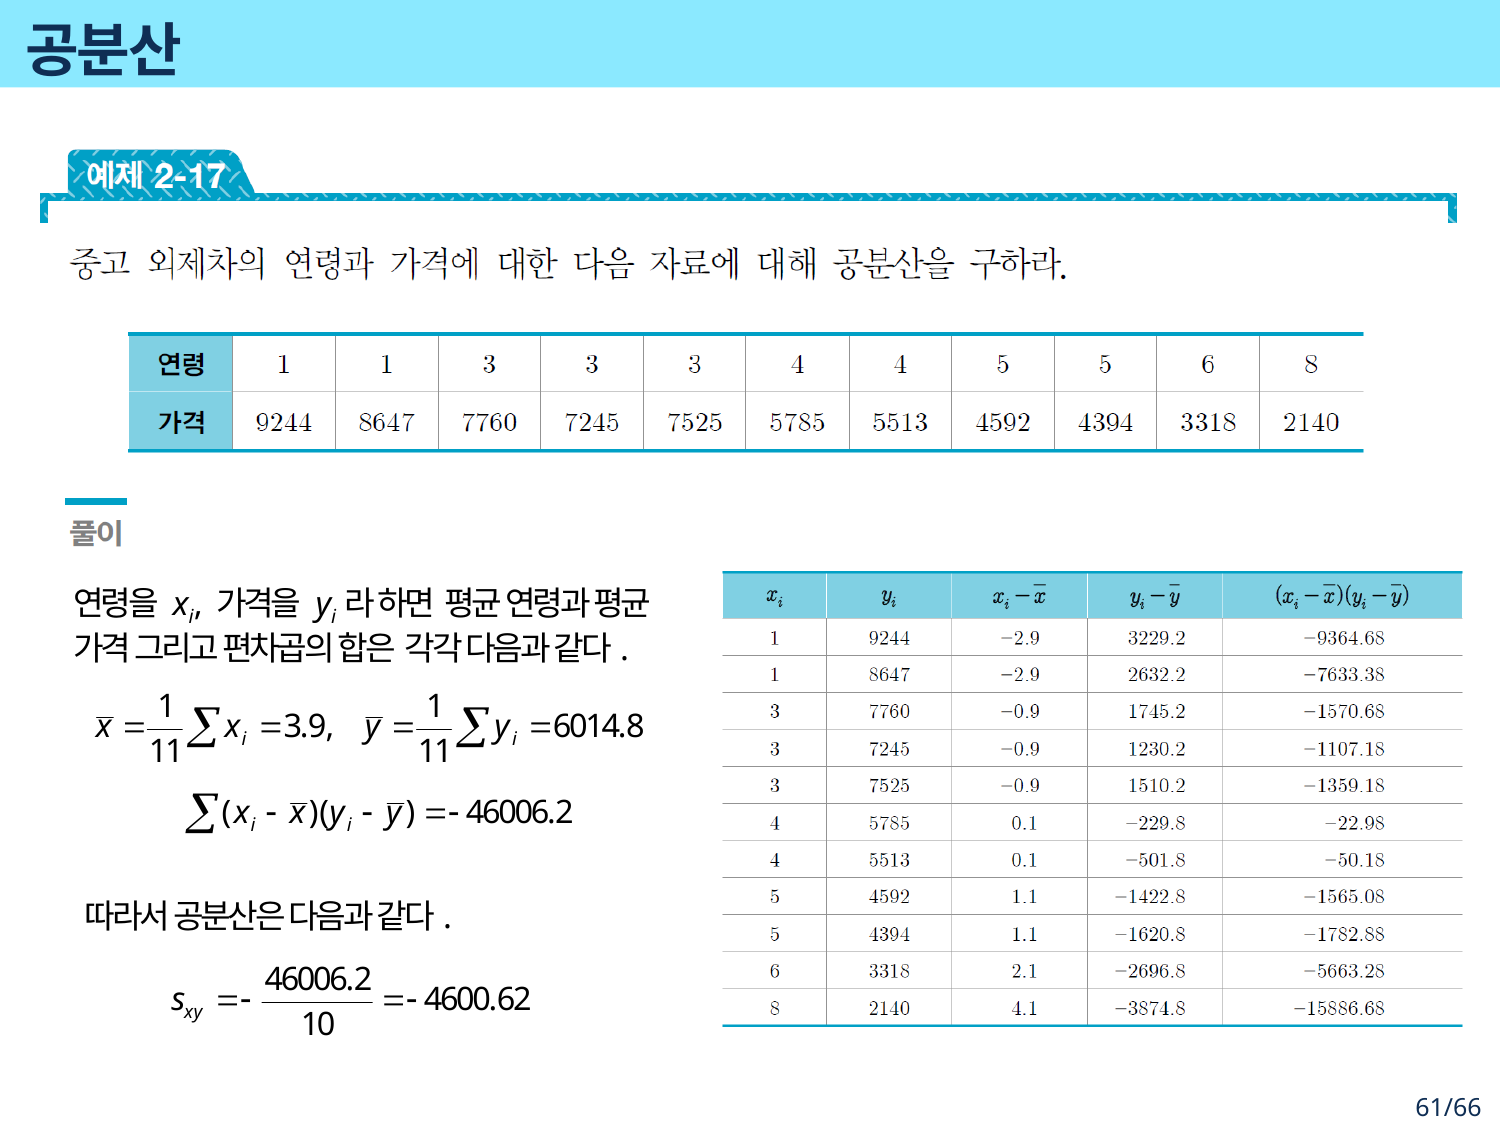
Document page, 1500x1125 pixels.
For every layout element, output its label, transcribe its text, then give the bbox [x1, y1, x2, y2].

text_box 연령을 xi, 가격을 yi라 하면 평균 연령과 평균 가격 그리고 편차곱의 합은 각각 다음과 같다. [58, 574, 709, 675]
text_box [177, 786, 580, 844]
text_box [163, 953, 538, 1047]
title 공분산 [10, 5, 1288, 84]
text_box 따라서 공분산은 다음과 같다. [70, 888, 709, 943]
picture [21, 124, 1477, 1051]
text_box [87, 680, 653, 775]
